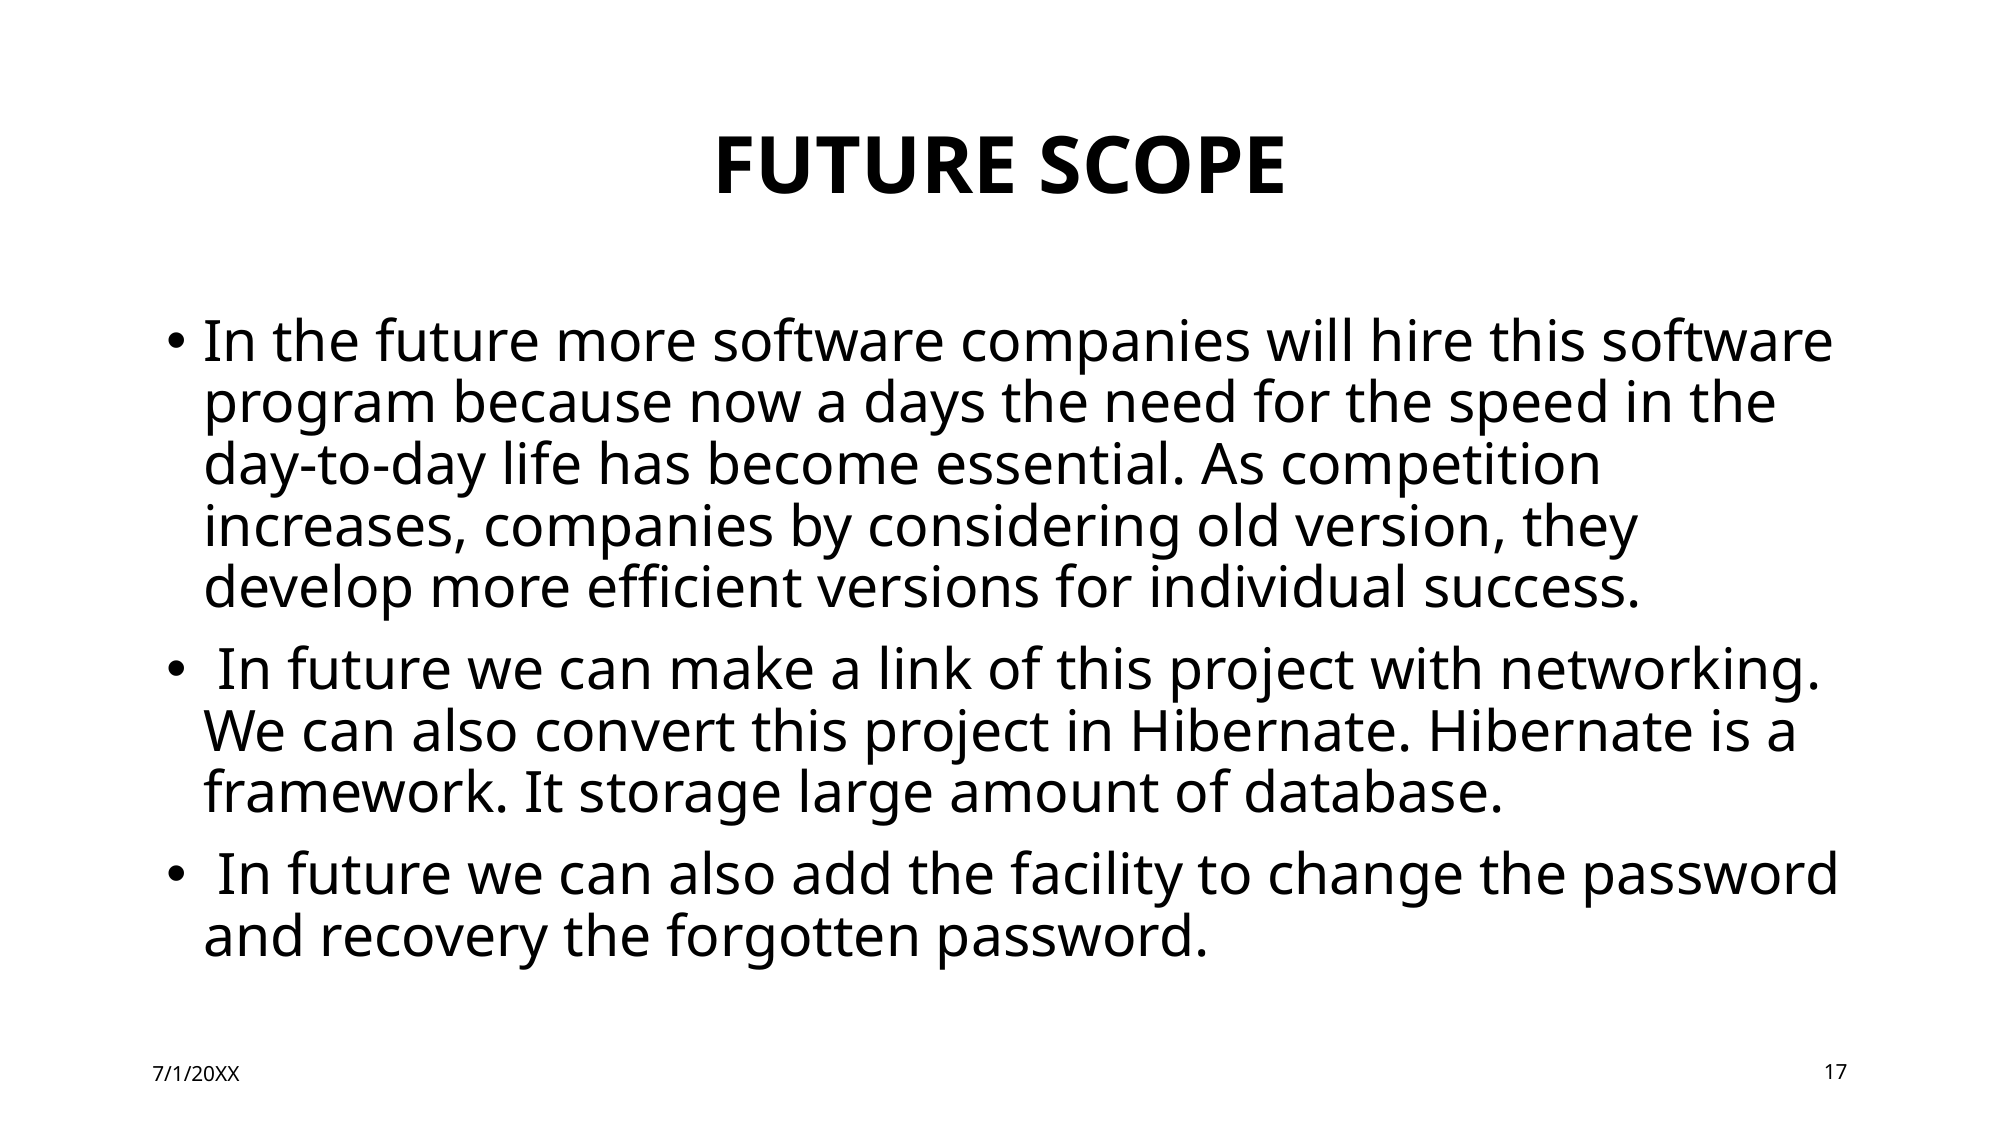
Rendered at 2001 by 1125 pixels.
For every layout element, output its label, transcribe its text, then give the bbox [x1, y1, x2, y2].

slide_number 17 [1412, 1042, 1863, 1103]
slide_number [137, 1042, 588, 1103]
title FUTURE SCOPE [258, 115, 1743, 221]
list In the future more software companies will hire this software program because now a days the need for the speed in the day-to-day life has become essential. As competition increases, companies by considering old version, they develop more efficient versions for individual success. In future we can make a link of this project with networking. We can also convert this project in Hibernate. Hibernate is a framework. It storage large amount of database. In future we can also add the facility to change the password and recovery the forgotten password. [151, 304, 1863, 998]
